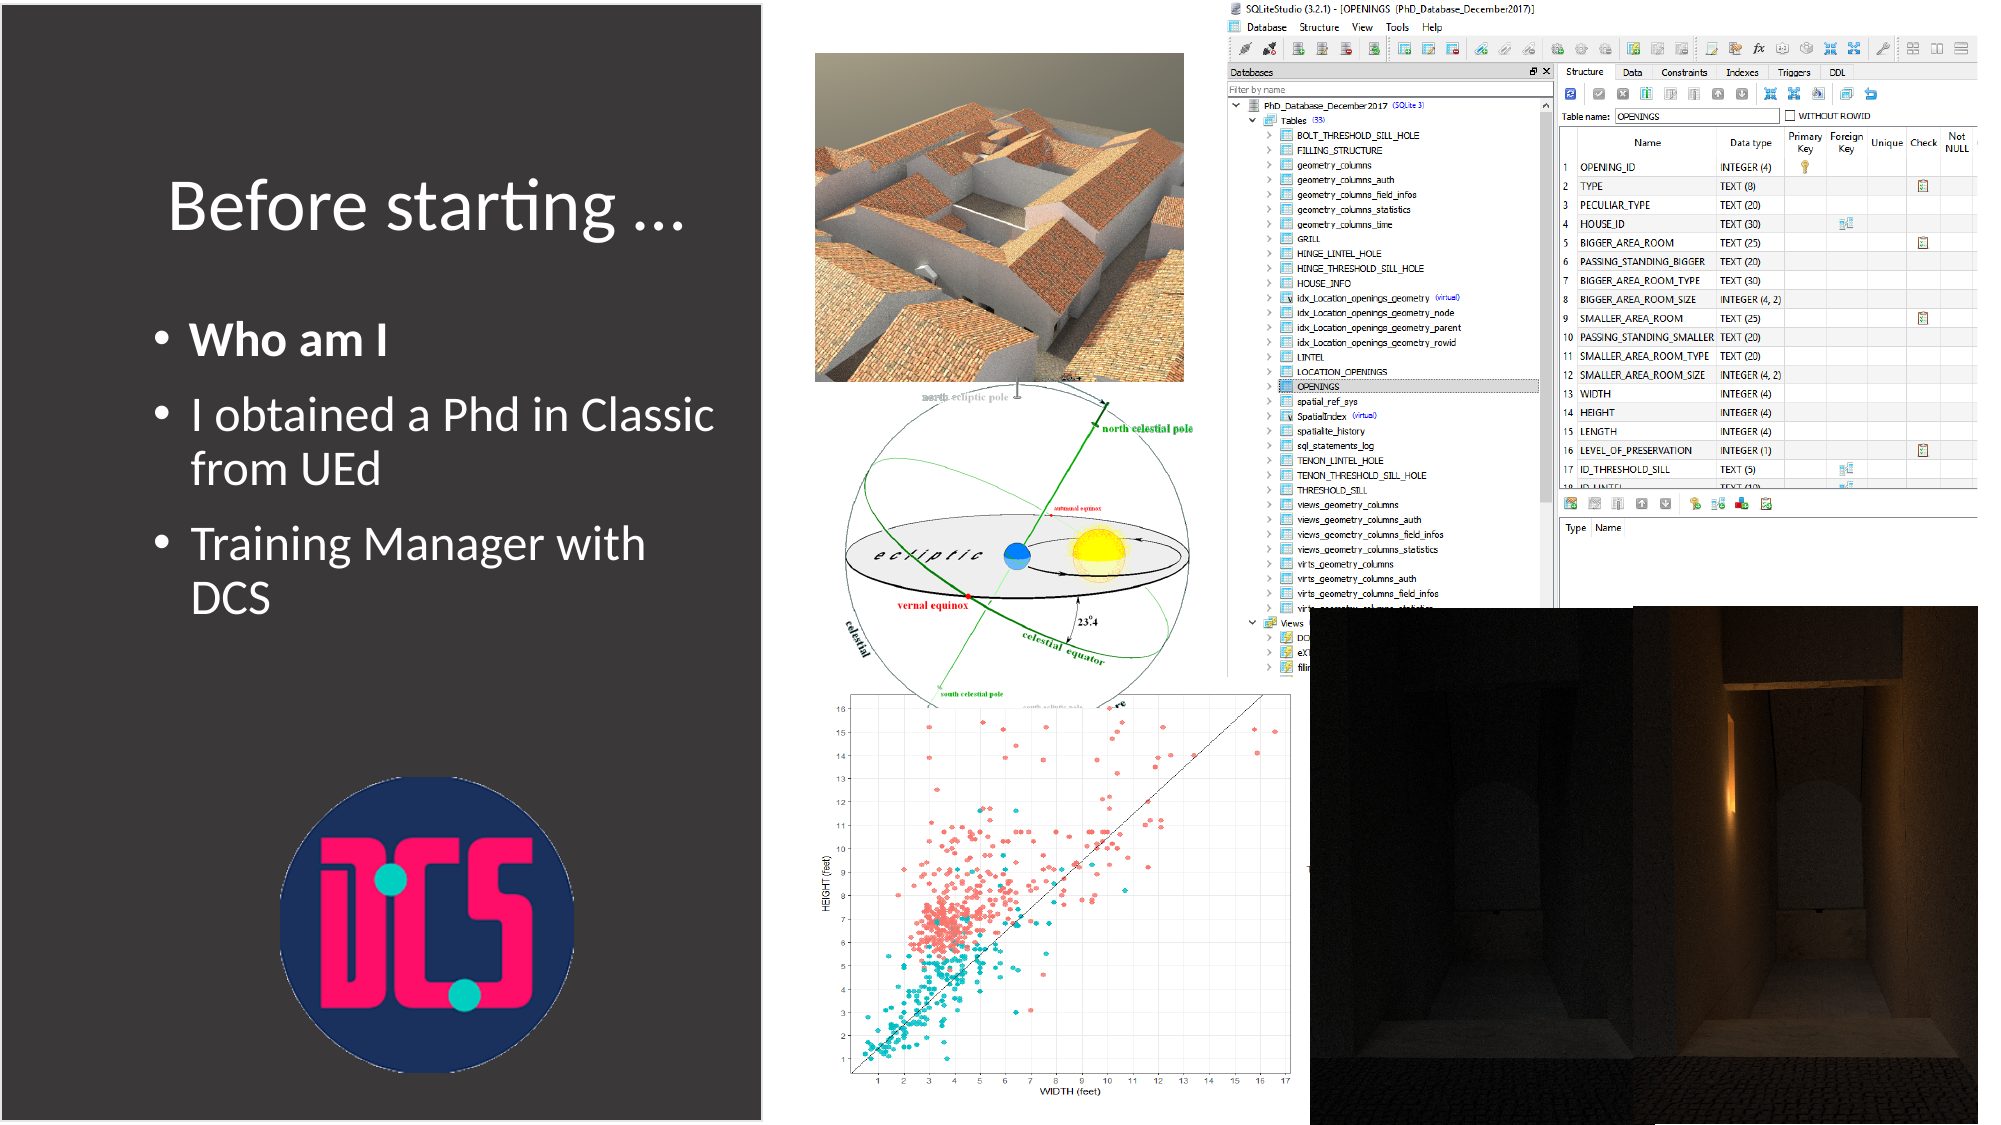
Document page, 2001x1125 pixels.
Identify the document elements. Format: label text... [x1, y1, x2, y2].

text_box Who am I I obtained a Phd in Classic from UEd Training Manager with DCS [138, 306, 730, 910]
text_box [1, 3, 763, 1122]
picture [814, 0, 1978, 1125]
text_box Before starting … [130, 104, 723, 255]
picture [280, 777, 574, 1073]
